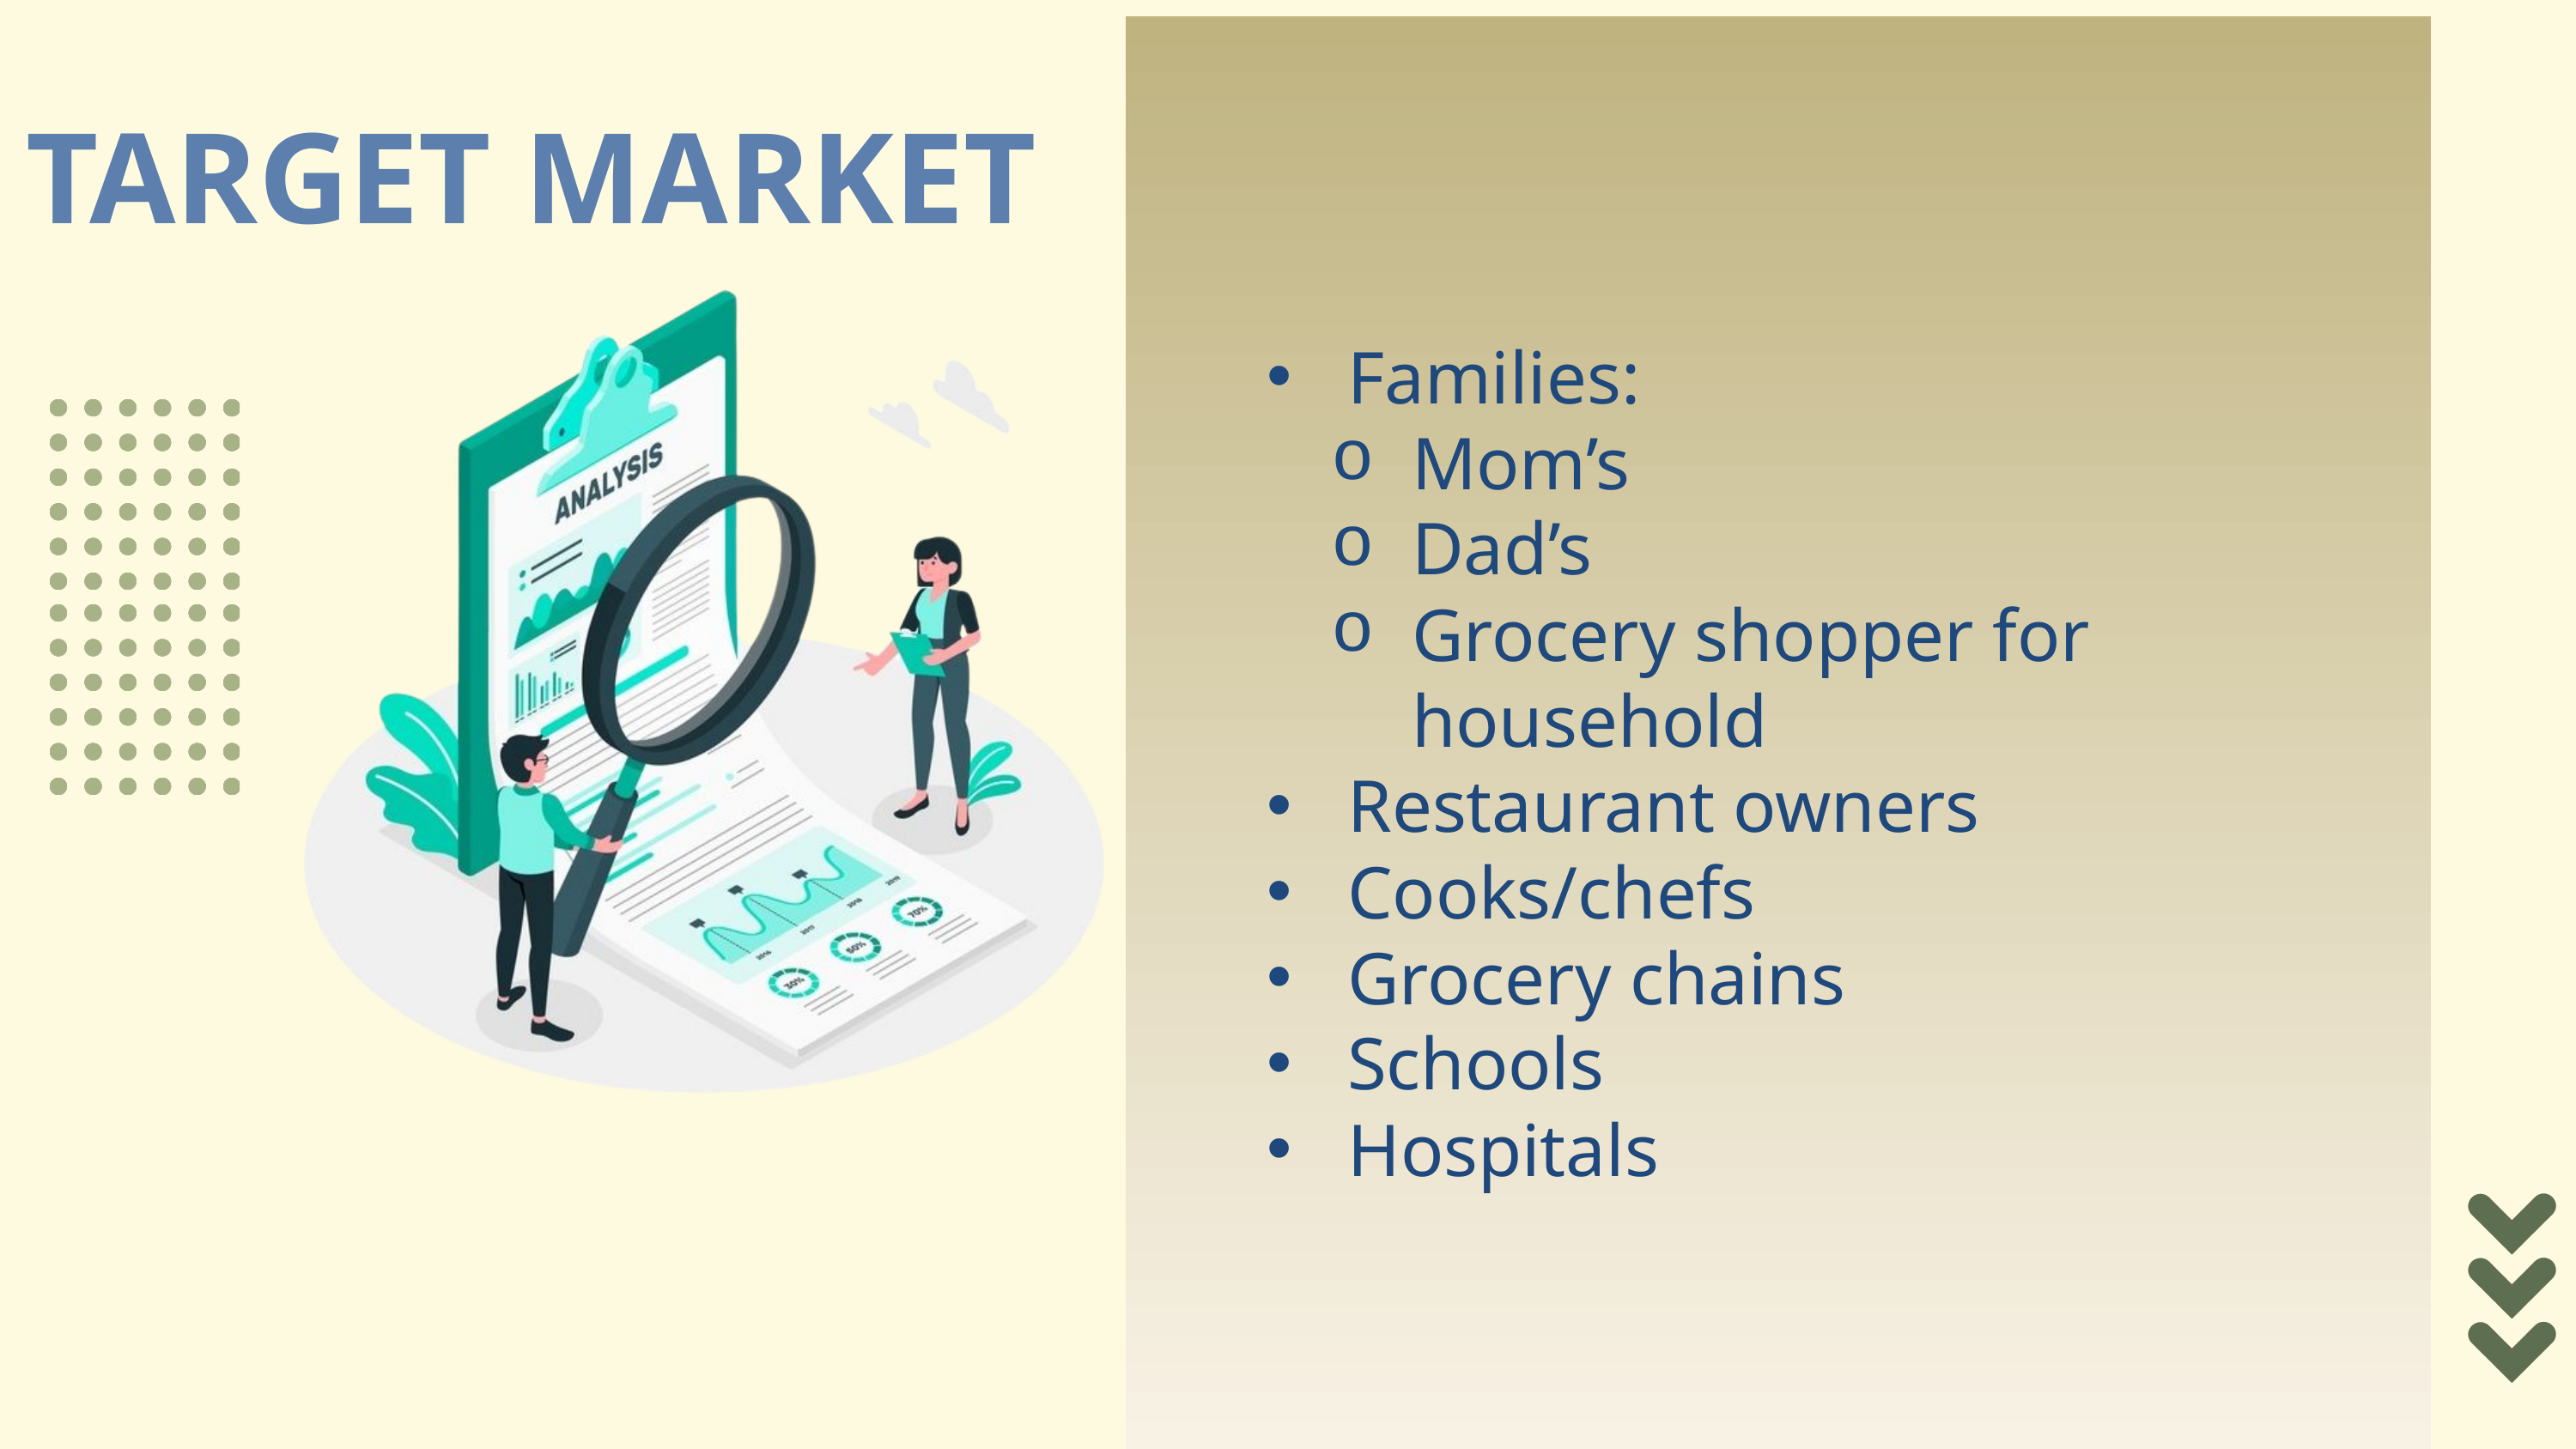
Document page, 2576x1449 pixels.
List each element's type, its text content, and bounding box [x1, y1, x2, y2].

text_box [50, 604, 240, 795]
text_box [276, 267, 1121, 1116]
text_box [50, 399, 240, 590]
text_box TARGET MARKET [25, 73, 1121, 249]
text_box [1125, 0, 2432, 1449]
text_box [2467, 1192, 2557, 1383]
